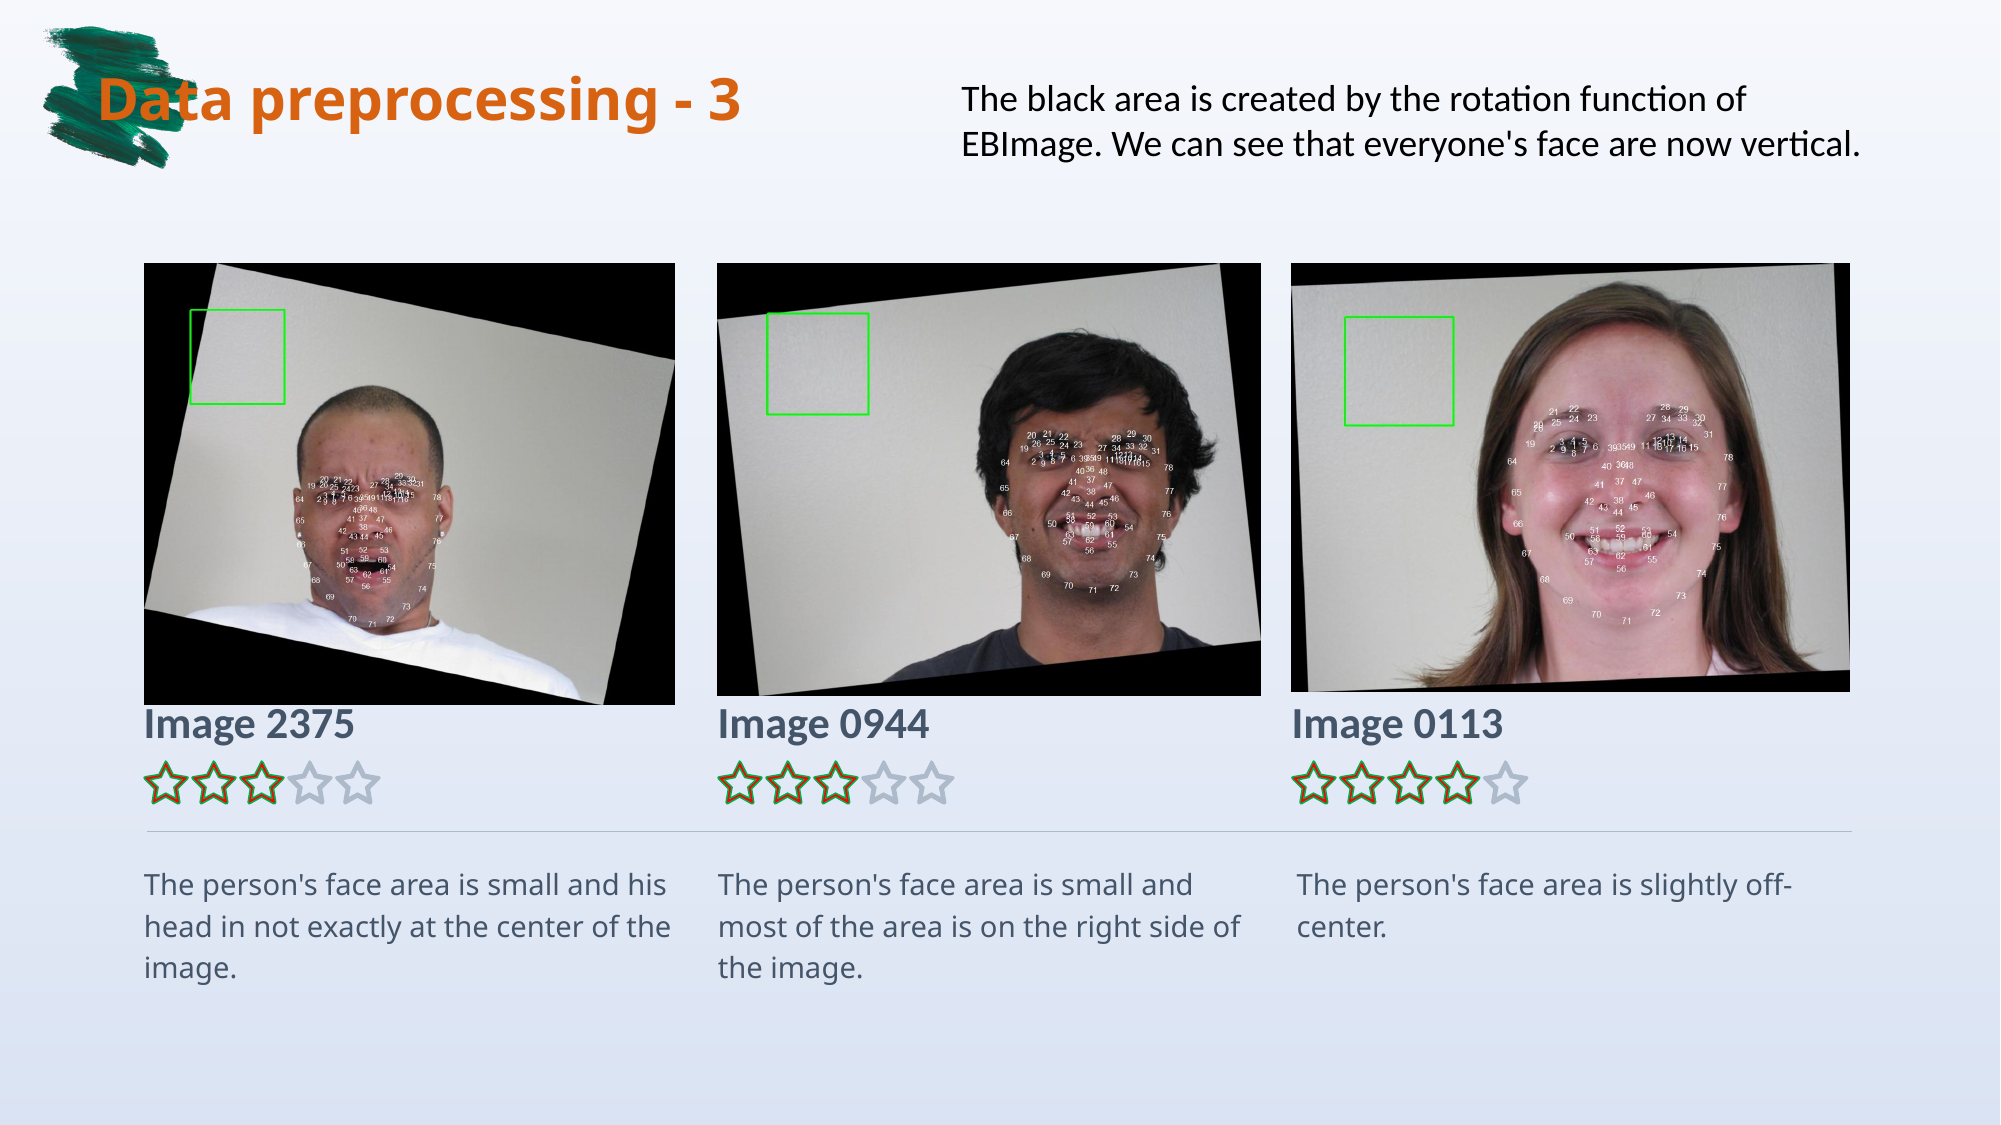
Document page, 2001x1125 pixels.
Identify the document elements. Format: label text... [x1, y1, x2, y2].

picture [42, 26, 199, 169]
text_box Data preprocessing - 3 [199, 54, 793, 140]
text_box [701, 263, 1261, 804]
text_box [127, 263, 675, 804]
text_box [144, 858, 1842, 983]
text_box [1275, 263, 1850, 804]
text_box The black area is created by the rotation function of EBImage. We can see that everyone's face are now vertical. [946, 66, 1902, 172]
